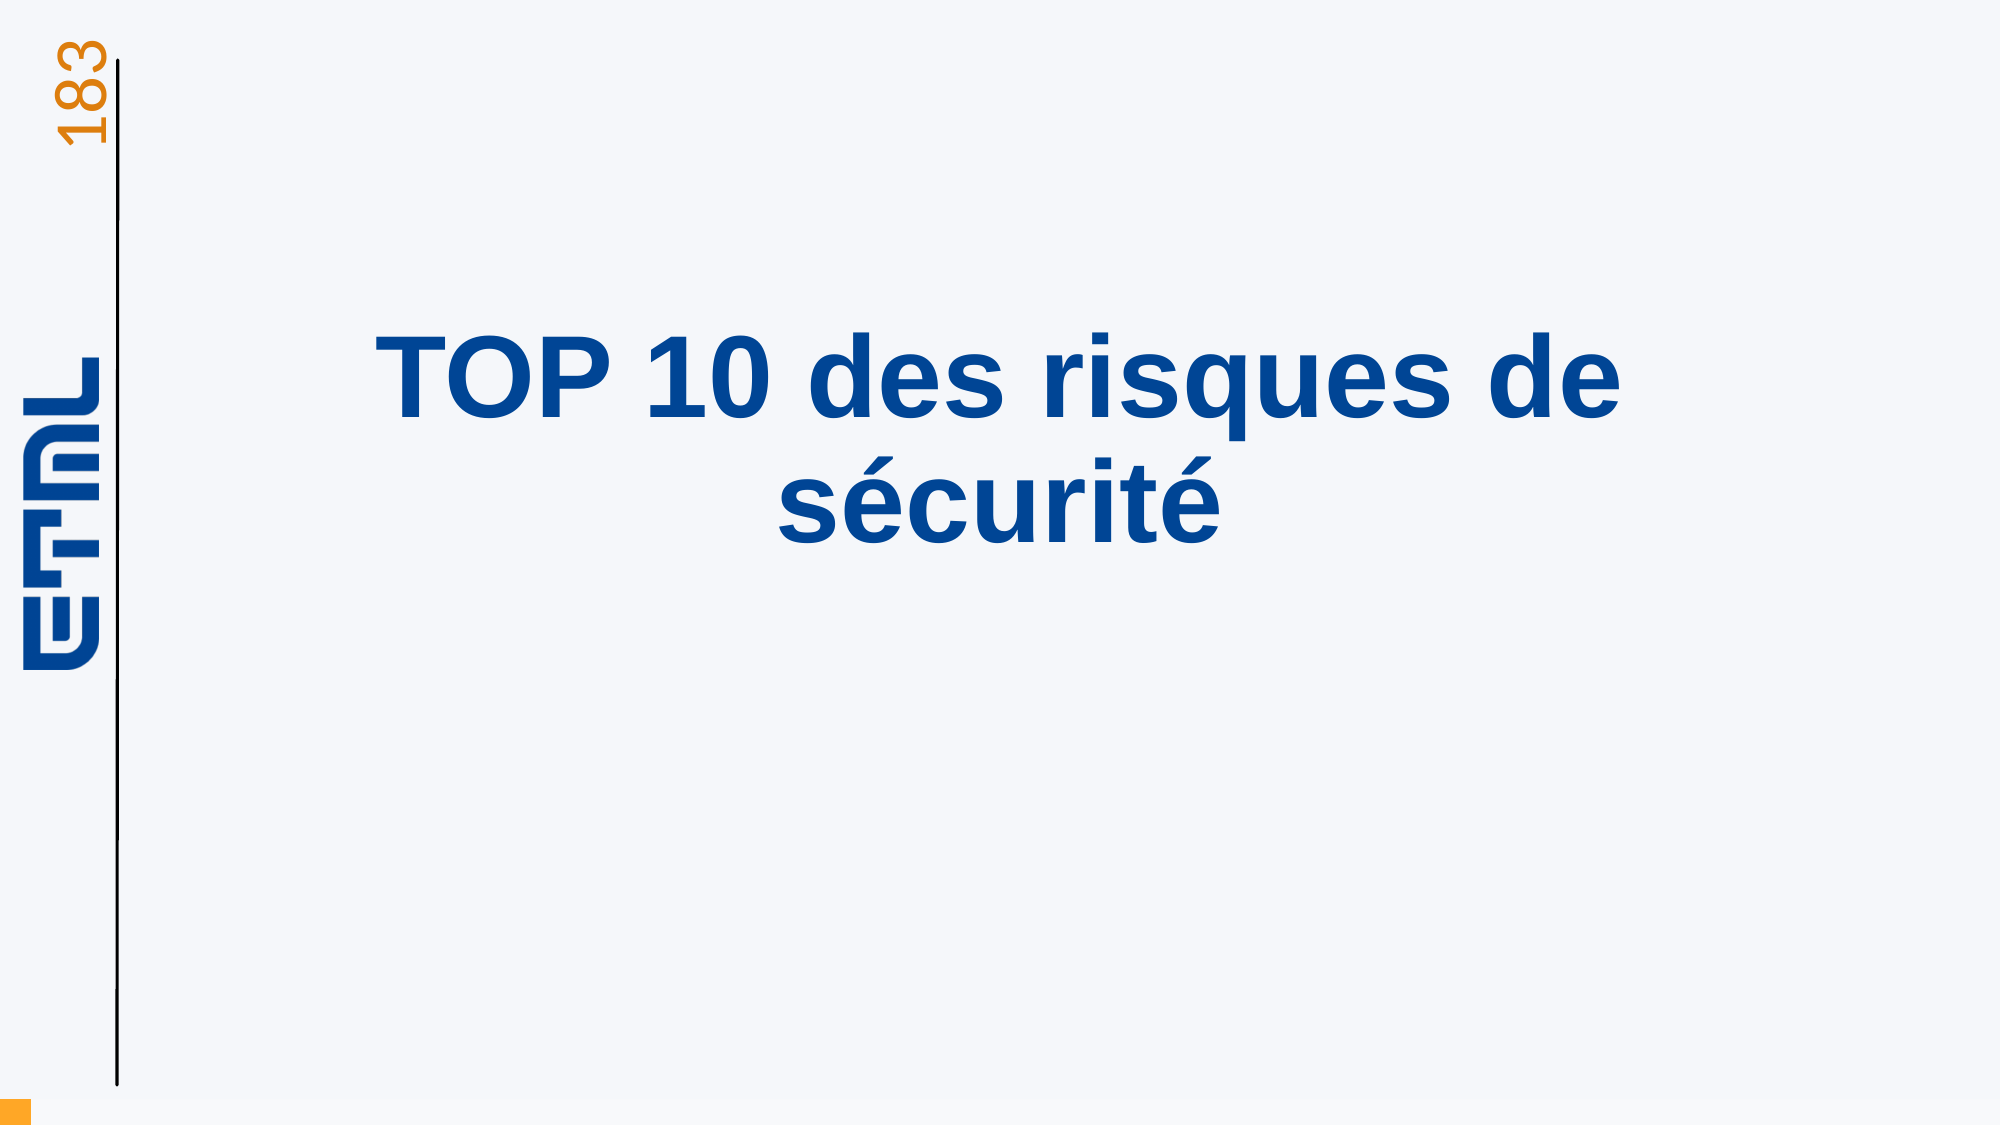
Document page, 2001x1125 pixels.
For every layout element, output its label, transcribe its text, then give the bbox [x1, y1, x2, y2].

picture [24, 358, 99, 670]
title TOP 10 des risques de sécurité [249, 184, 1750, 576]
text_box [0, 1099, 31, 1125]
